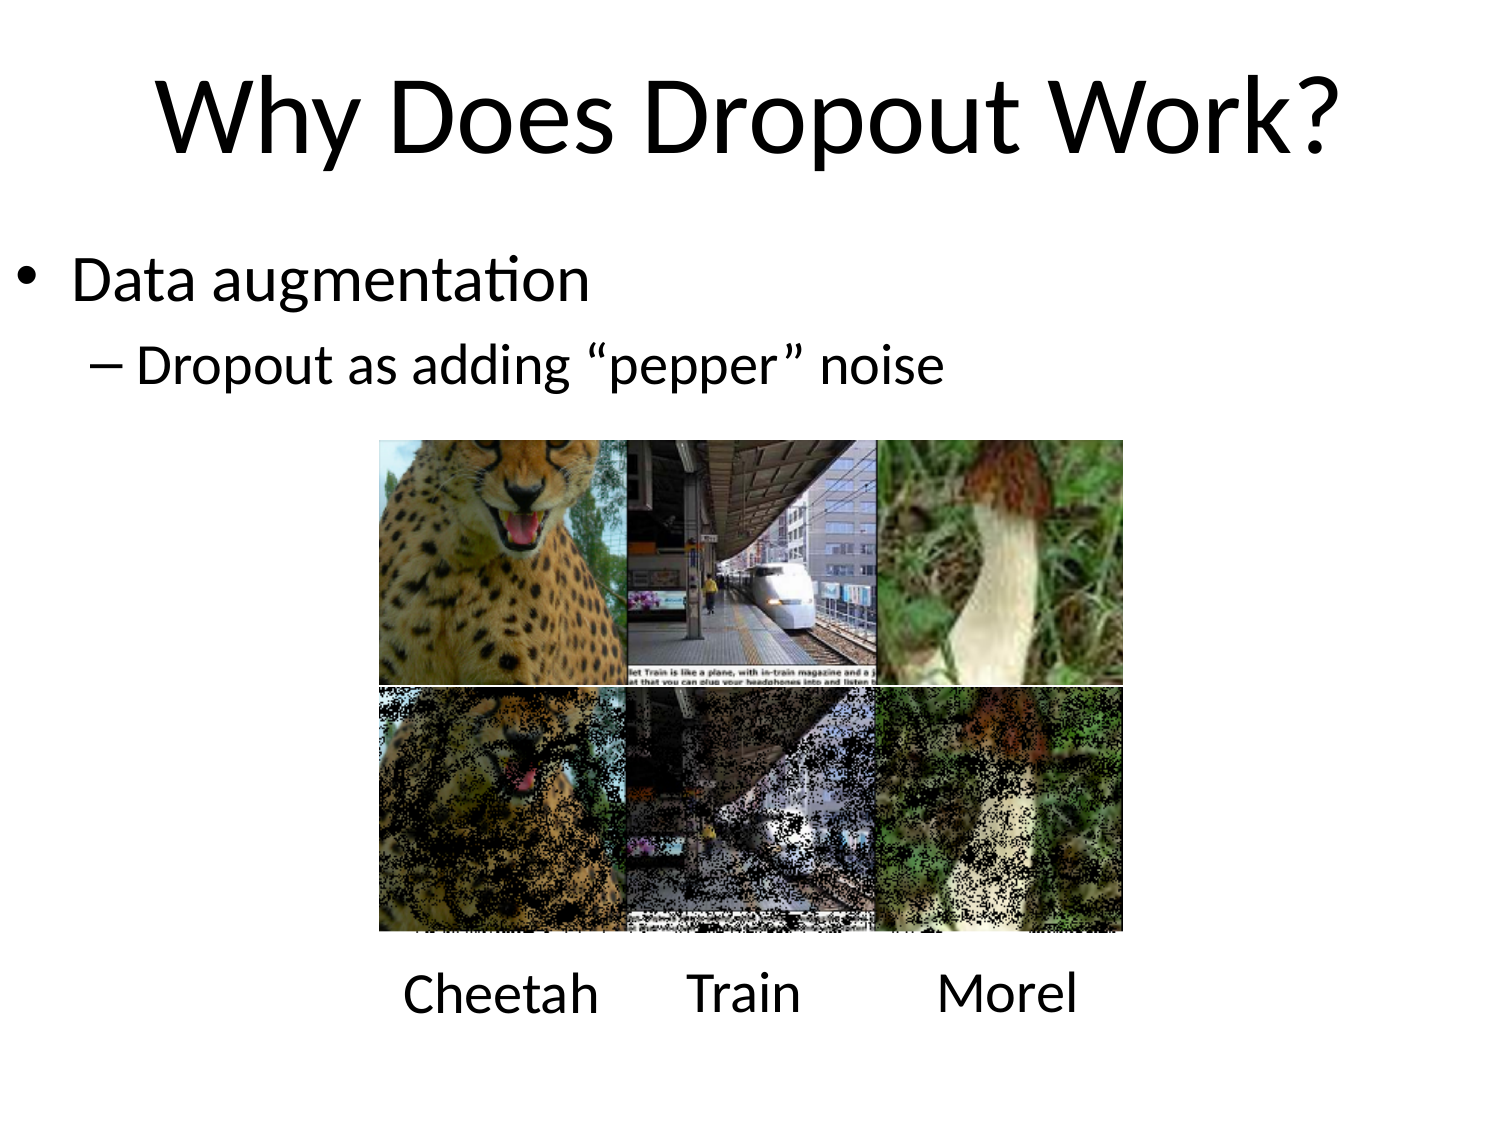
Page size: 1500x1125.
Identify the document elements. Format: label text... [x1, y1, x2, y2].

text_box Train [671, 947, 818, 1032]
title Why Does Dropout Work? [0, 0, 1500, 218]
picture [377, 439, 1123, 933]
list Data augmentation Dropout as adding “pepper” noise [0, 226, 1219, 941]
text_box Morel [921, 947, 1094, 1032]
text_box Cheetah [388, 947, 615, 1032]
